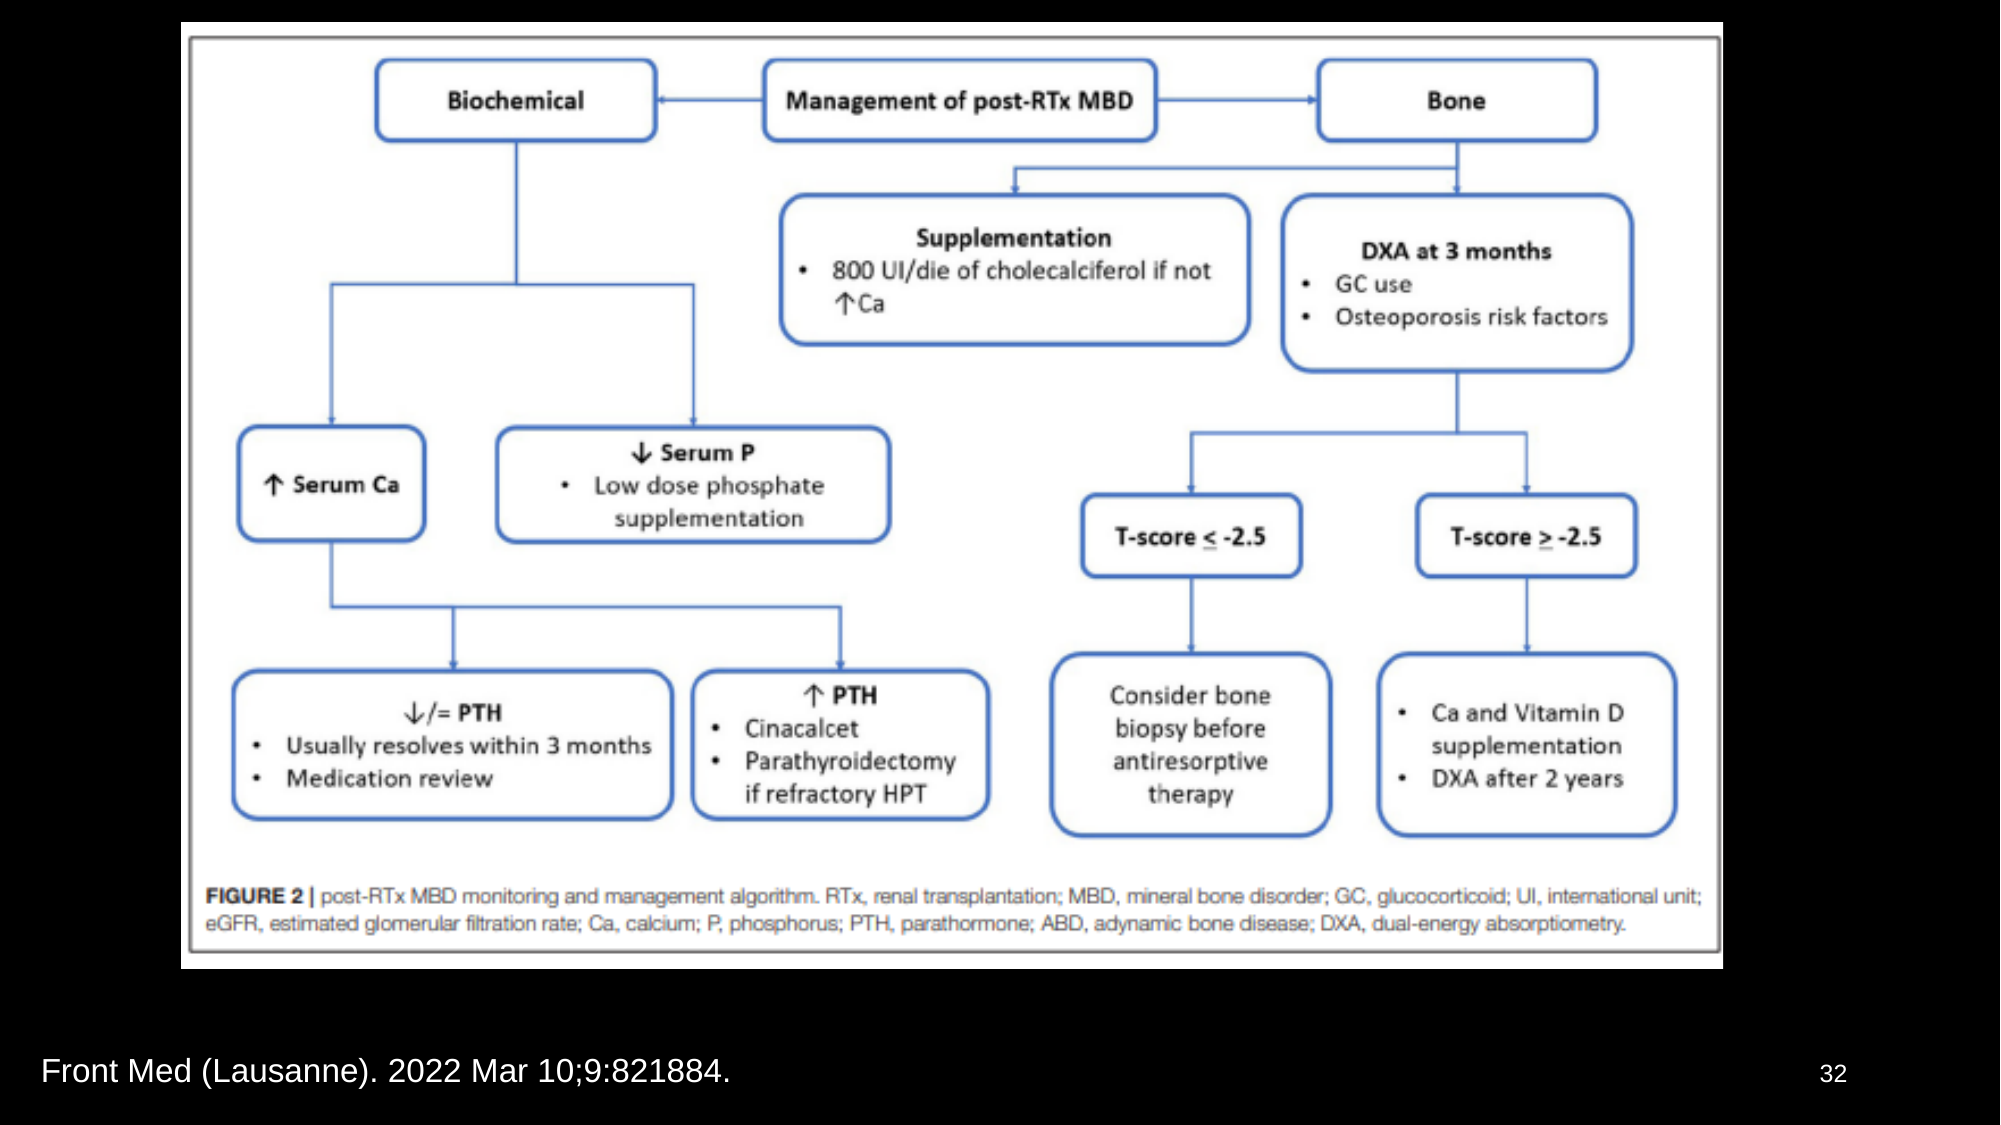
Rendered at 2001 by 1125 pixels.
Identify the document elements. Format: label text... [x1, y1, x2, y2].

text_box Front Med (Lausanne). 2022 Mar 10;9:821884. [25, 1041, 1048, 1097]
picture [180, 22, 1724, 970]
slide_number ‹#› [1412, 1042, 1863, 1103]
